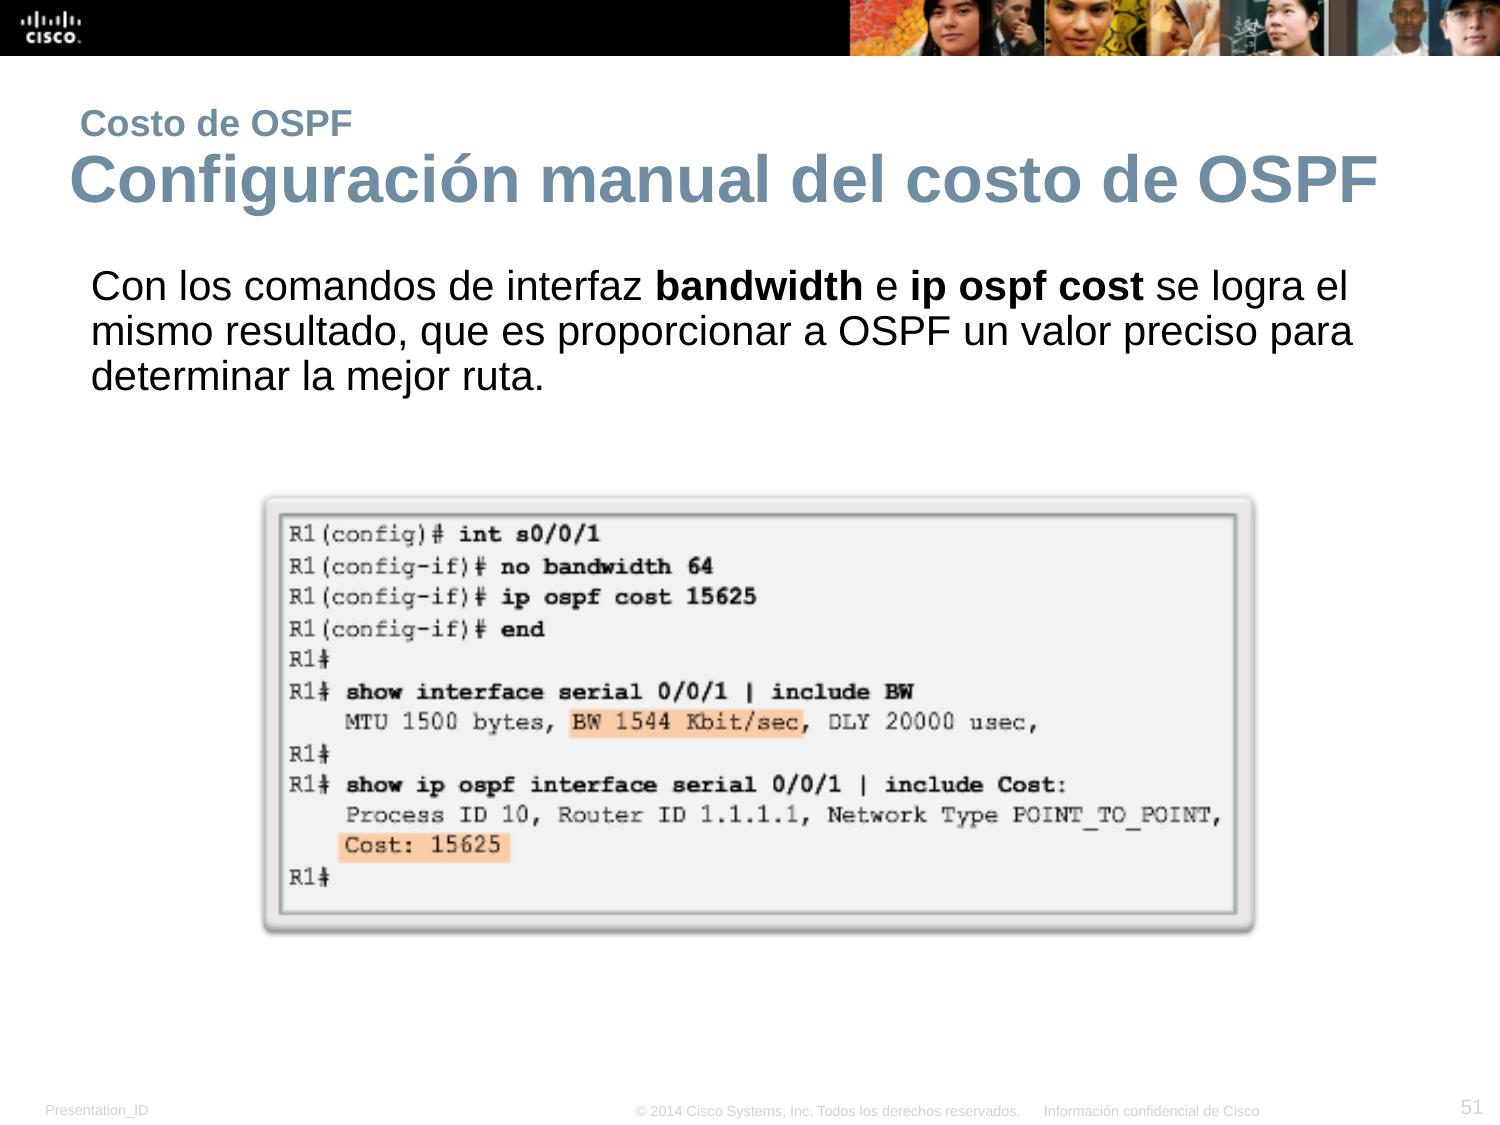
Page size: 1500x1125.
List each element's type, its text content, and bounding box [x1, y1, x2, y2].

picture [219, 461, 1272, 951]
text_box Con los comandos de interfaz bandwidth e ip ospf cost se logra el mismo resultado, que es proporcionar a OSPF un valor preciso para determinar la mejor ruta. [76, 257, 1415, 407]
title Costo de OSPF Configuración manual del costo de OSPF [55, 80, 1444, 224]
picture [0, 0, 1500, 56]
